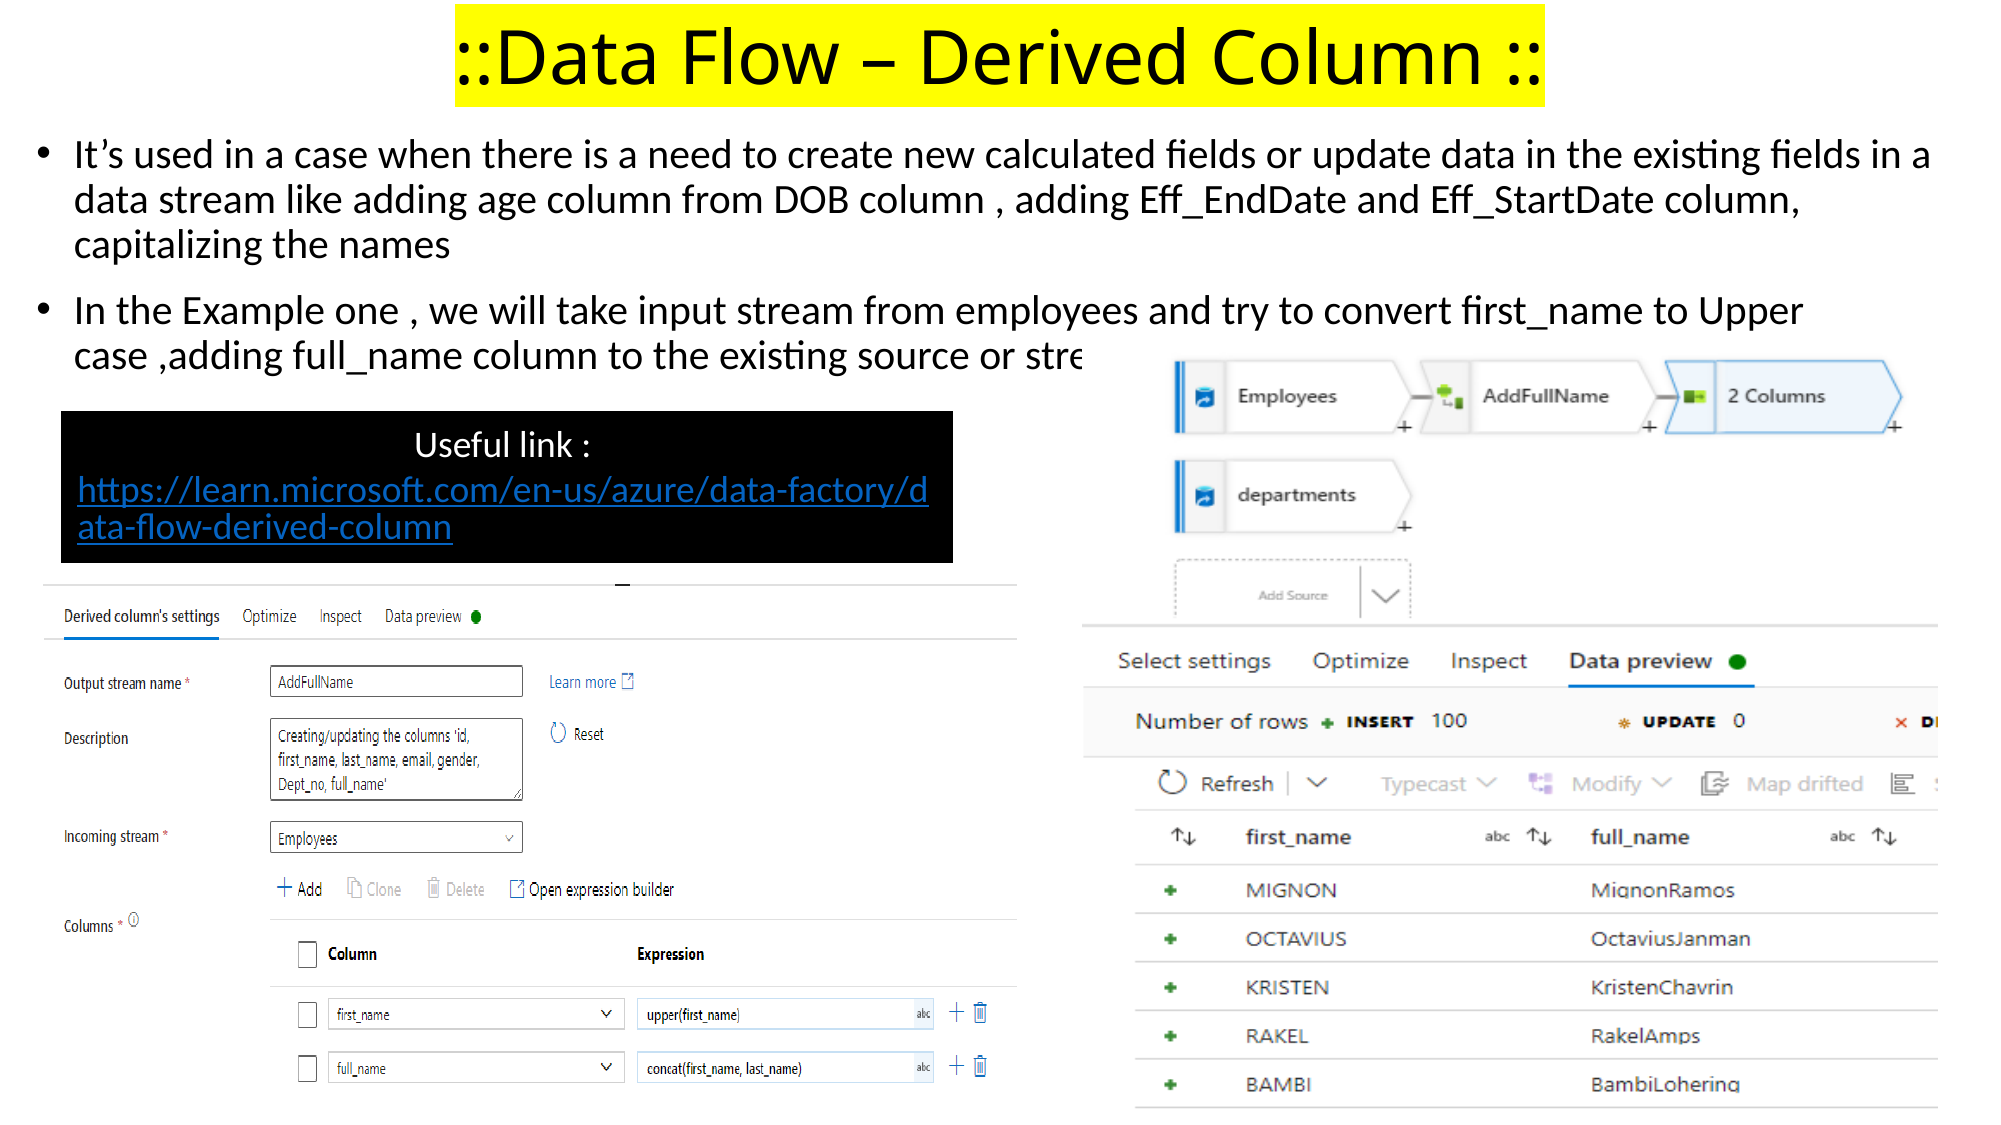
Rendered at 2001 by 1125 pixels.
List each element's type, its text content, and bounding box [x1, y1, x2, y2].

list It’s used in a case when there is a need to create new calculated fields or update data in the existing fields in a data stream like adding age column from DOB column , adding Eff_EndDate and Eff_StartDate column, capitalizing the names In the Example one , we will take input stream from employees and try to convert first_name to Upper case ,adding full_name column to the existing source or stream [21, 125, 1974, 1081]
picture [43, 580, 1017, 1116]
title ::Data Flow – Derived Column :: [137, 9, 1863, 112]
picture [1082, 339, 1938, 1116]
text_box Useful link : https://learn.microsoft.com/en-us/azure/data-factory/data-flow-derived-column [61, 411, 953, 563]
